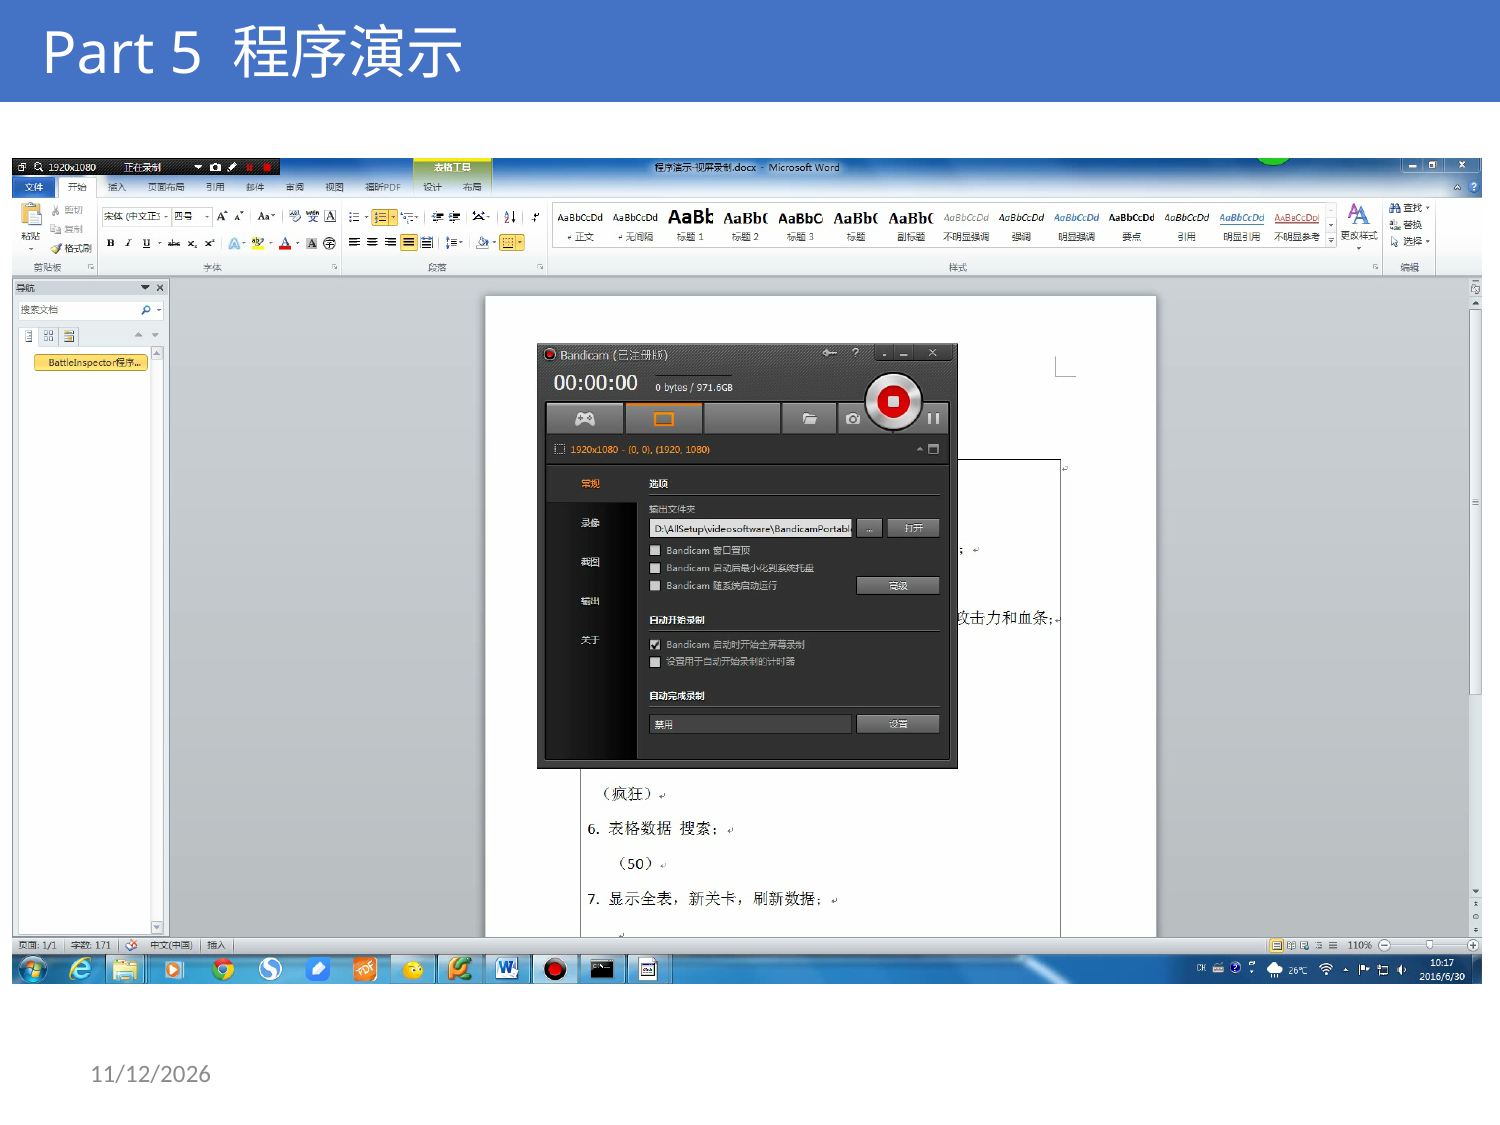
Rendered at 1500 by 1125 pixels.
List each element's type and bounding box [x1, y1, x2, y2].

slide_number [75, 1042, 425, 1103]
picture [0, 0, 1500, 102]
text_box [11, 156, 1483, 985]
